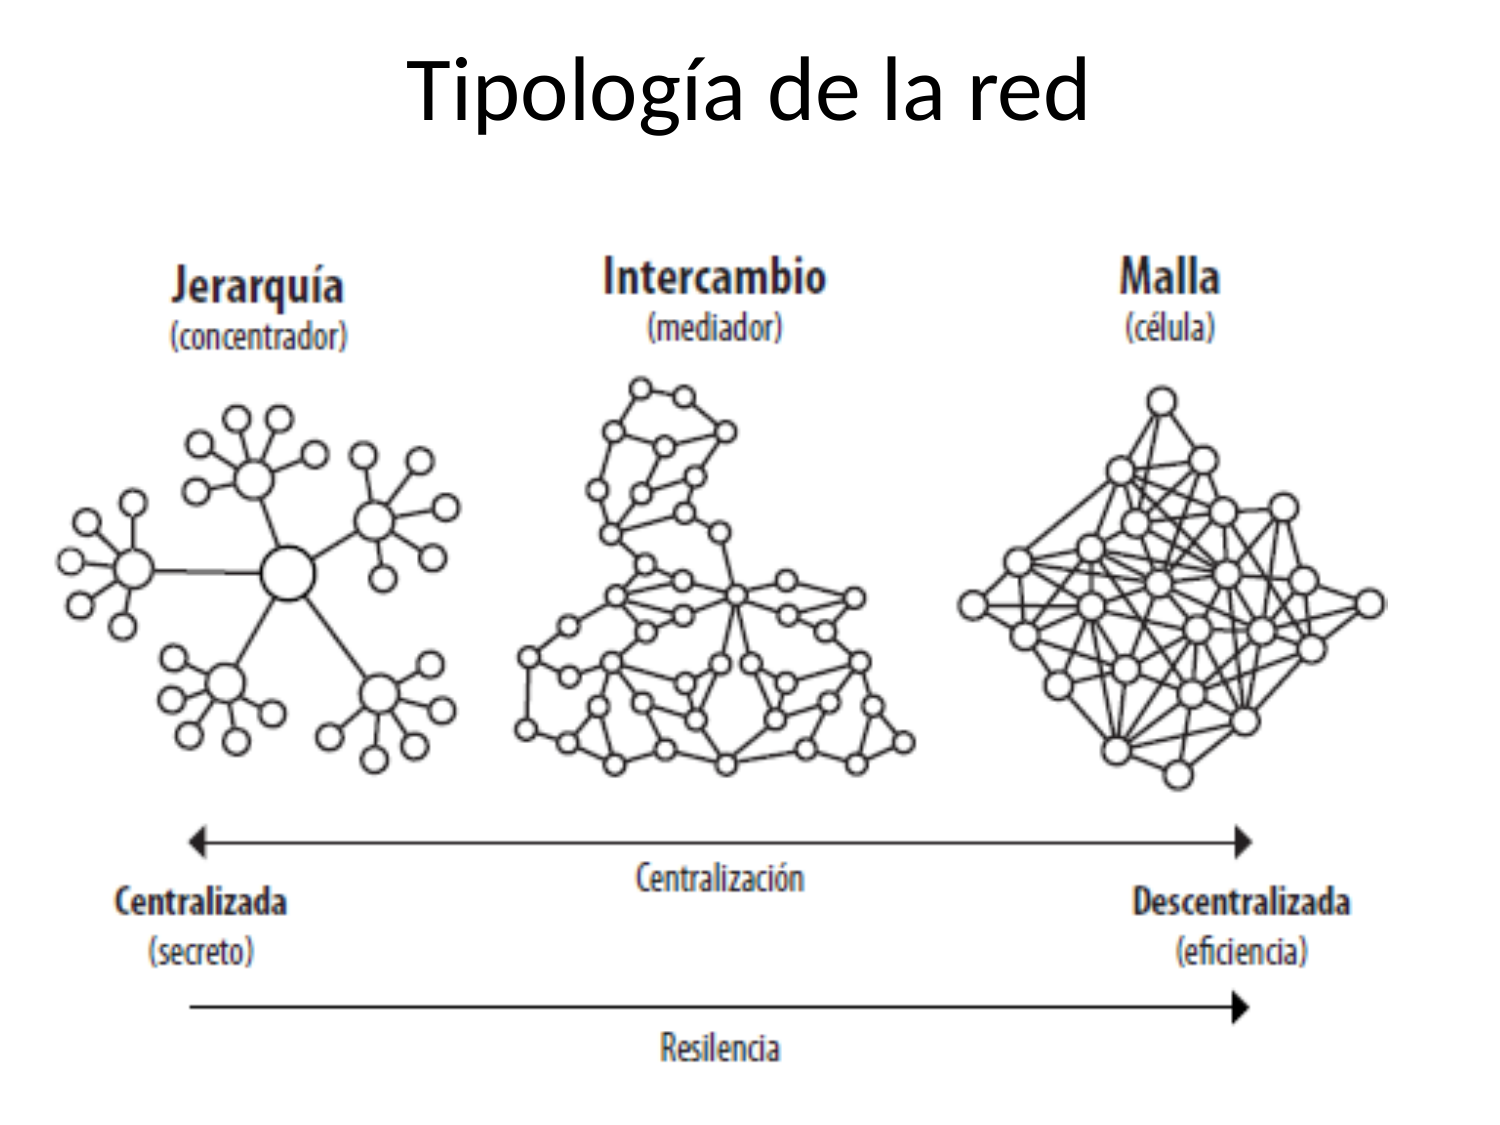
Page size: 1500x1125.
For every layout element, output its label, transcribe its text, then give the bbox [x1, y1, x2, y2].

title Tipología de la red [75, 7, 1425, 160]
picture [52, 241, 1389, 1071]
